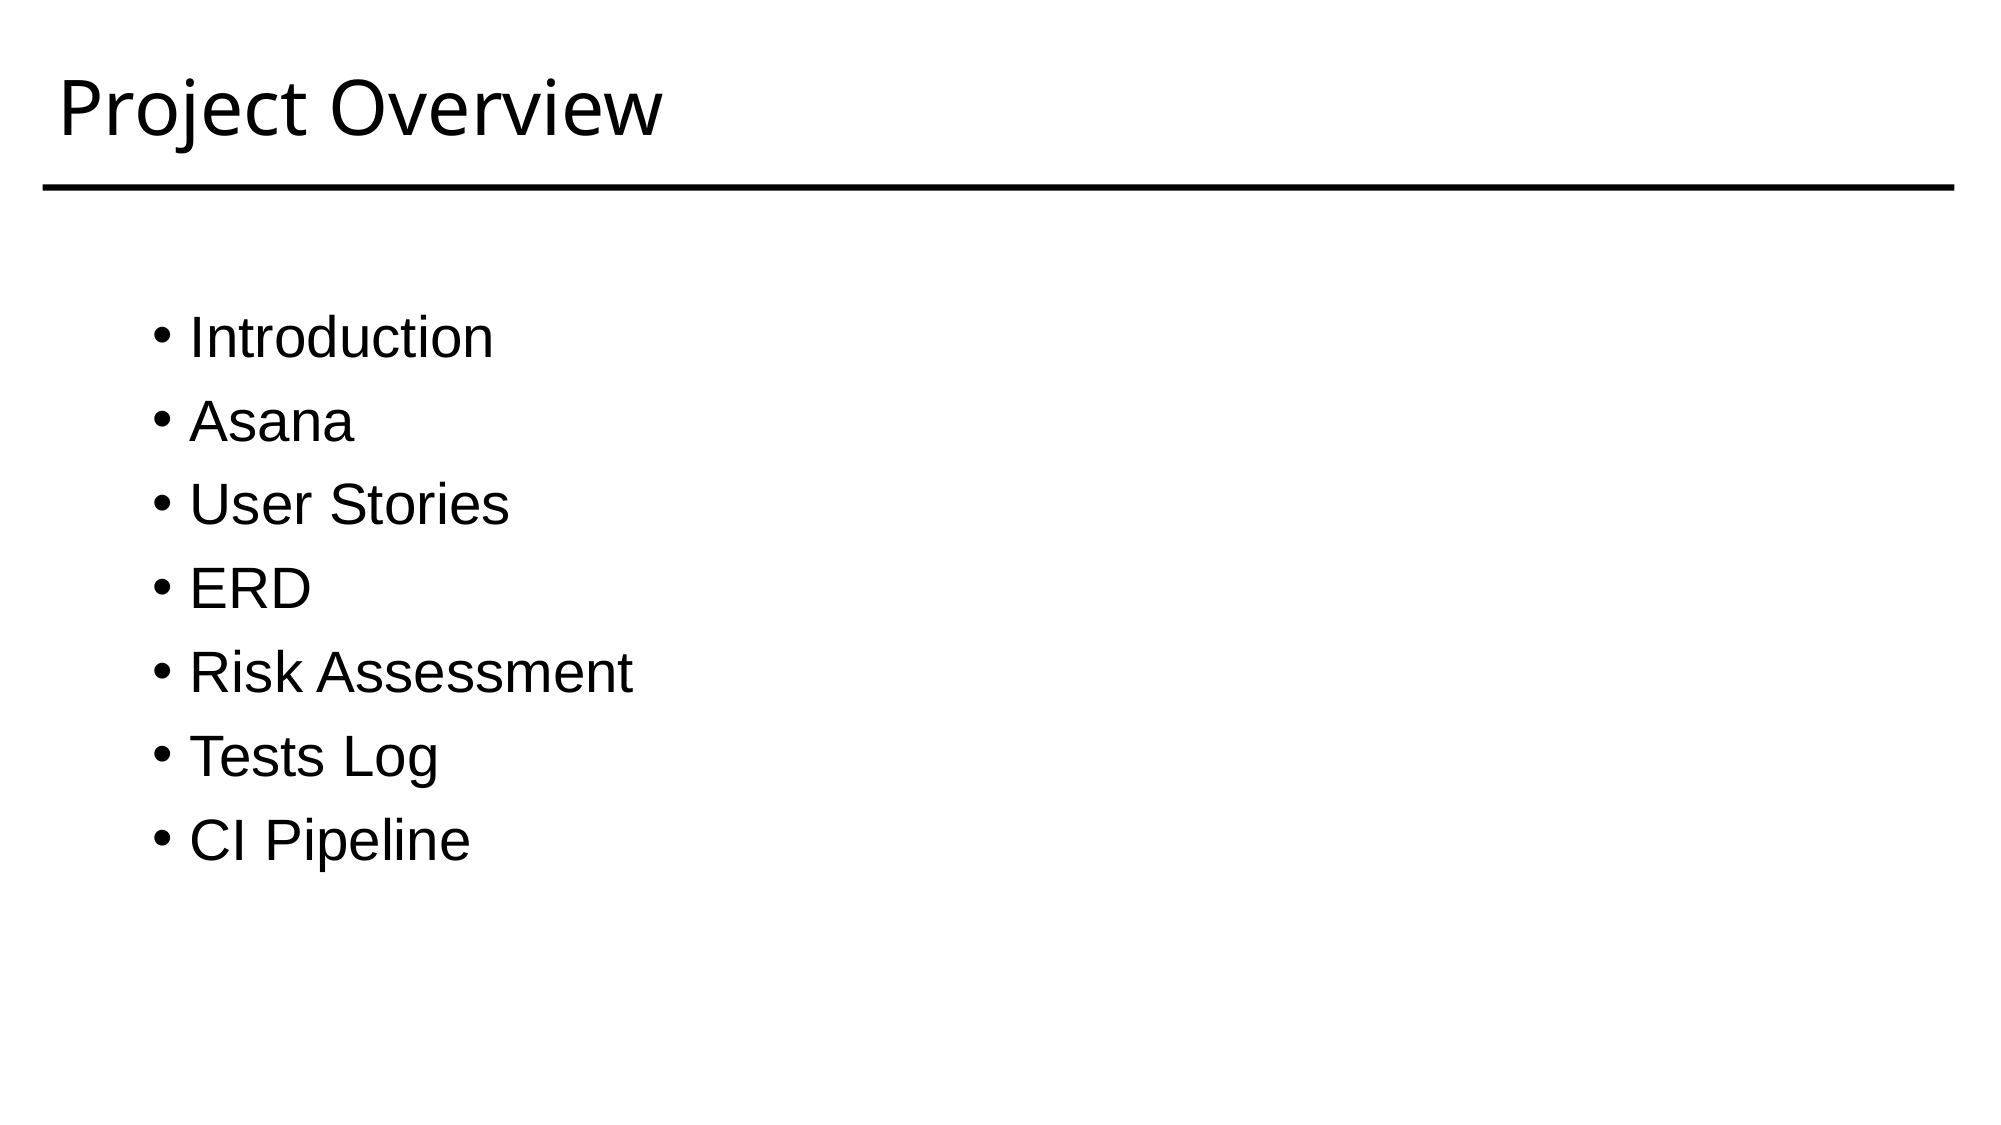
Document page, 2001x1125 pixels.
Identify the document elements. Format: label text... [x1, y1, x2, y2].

list Introduction Asana User Stories ERD Risk Assessment Tests Log CI Pipeline [137, 299, 1863, 1014]
text_box Project Overview [42, 61, 1051, 160]
